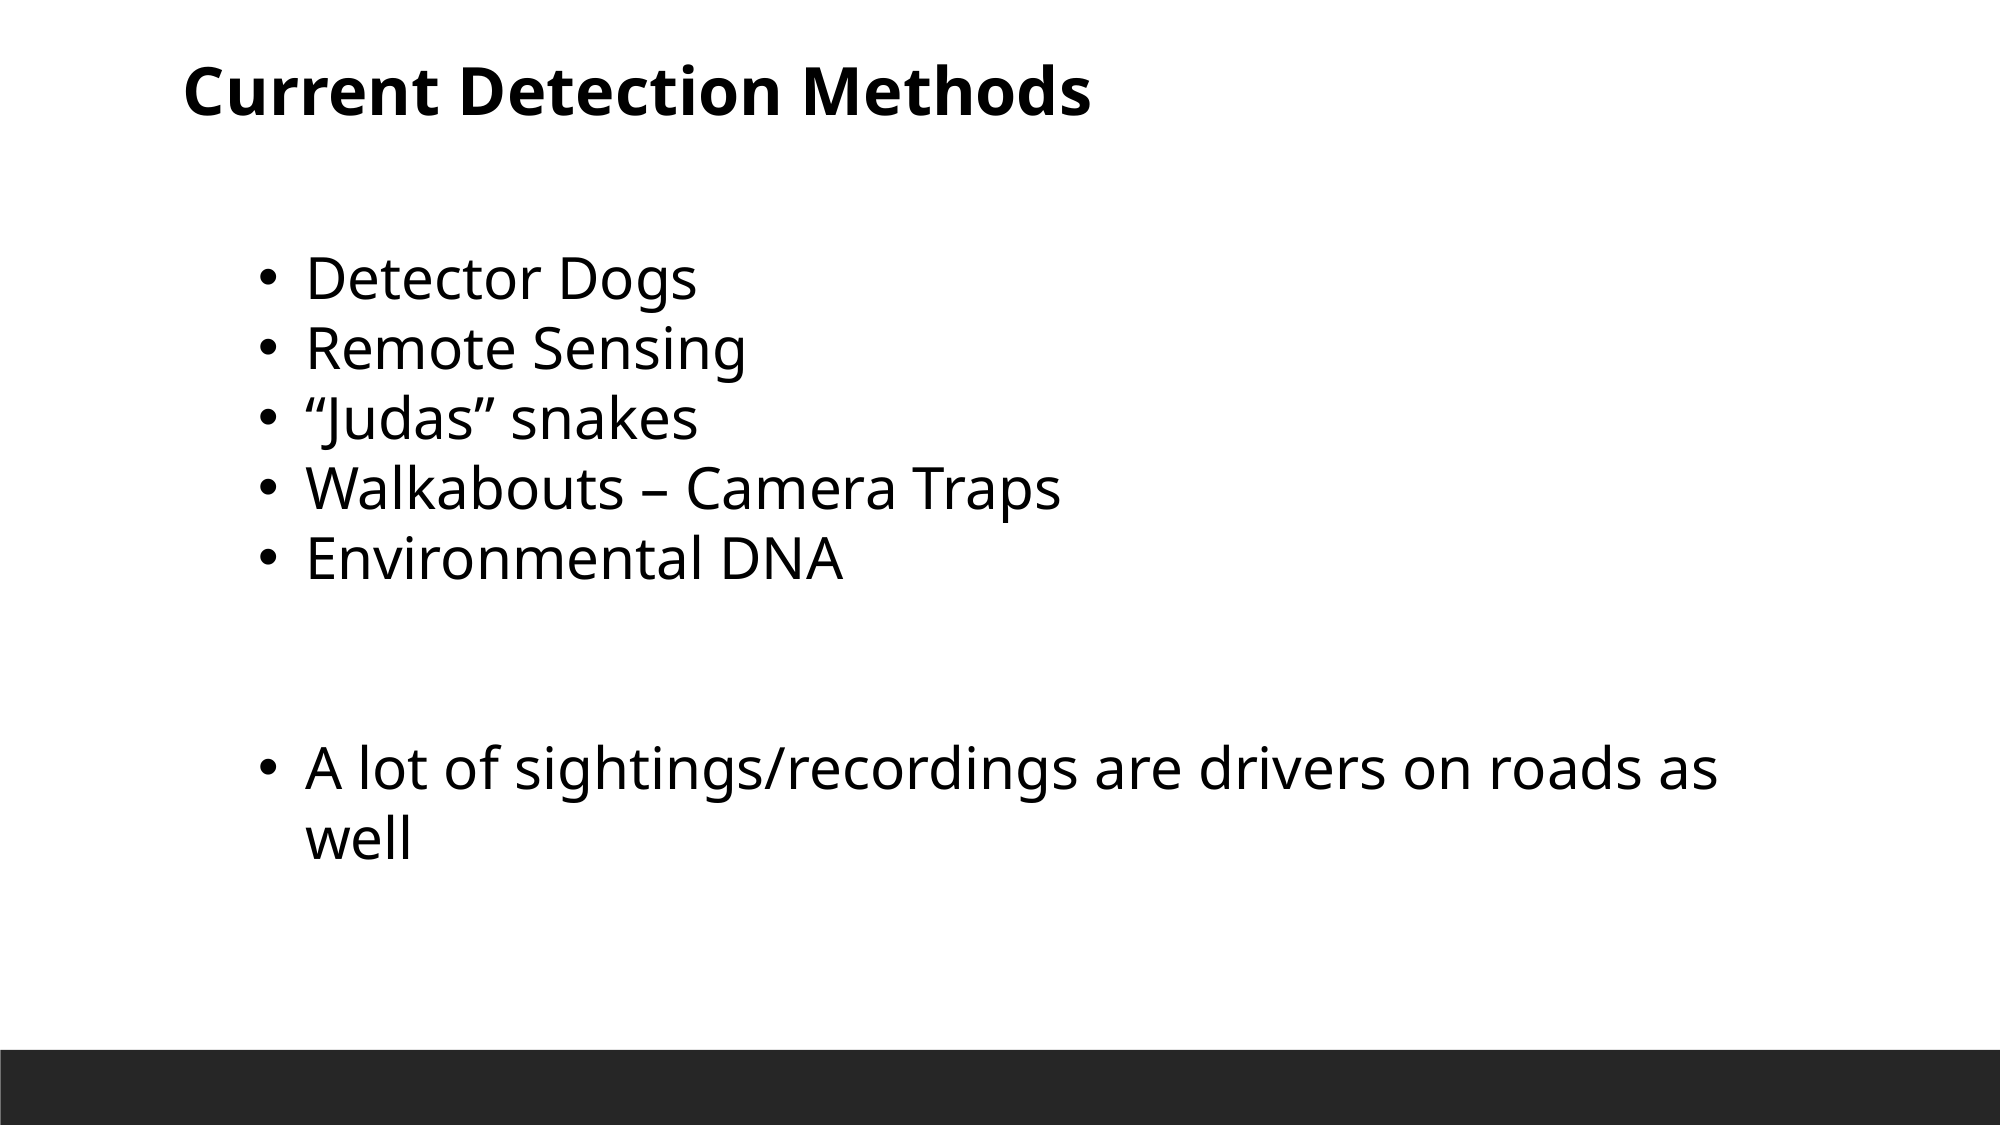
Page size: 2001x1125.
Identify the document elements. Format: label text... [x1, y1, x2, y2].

text_box Detector Dogs Remote Sensing “Judas” snakes Walkabouts – Camera Traps Environmental DNA A lot of sightings/recordings are drivers on roads as well [243, 234, 1835, 879]
text_box Current Detection Methods [168, 41, 1875, 136]
